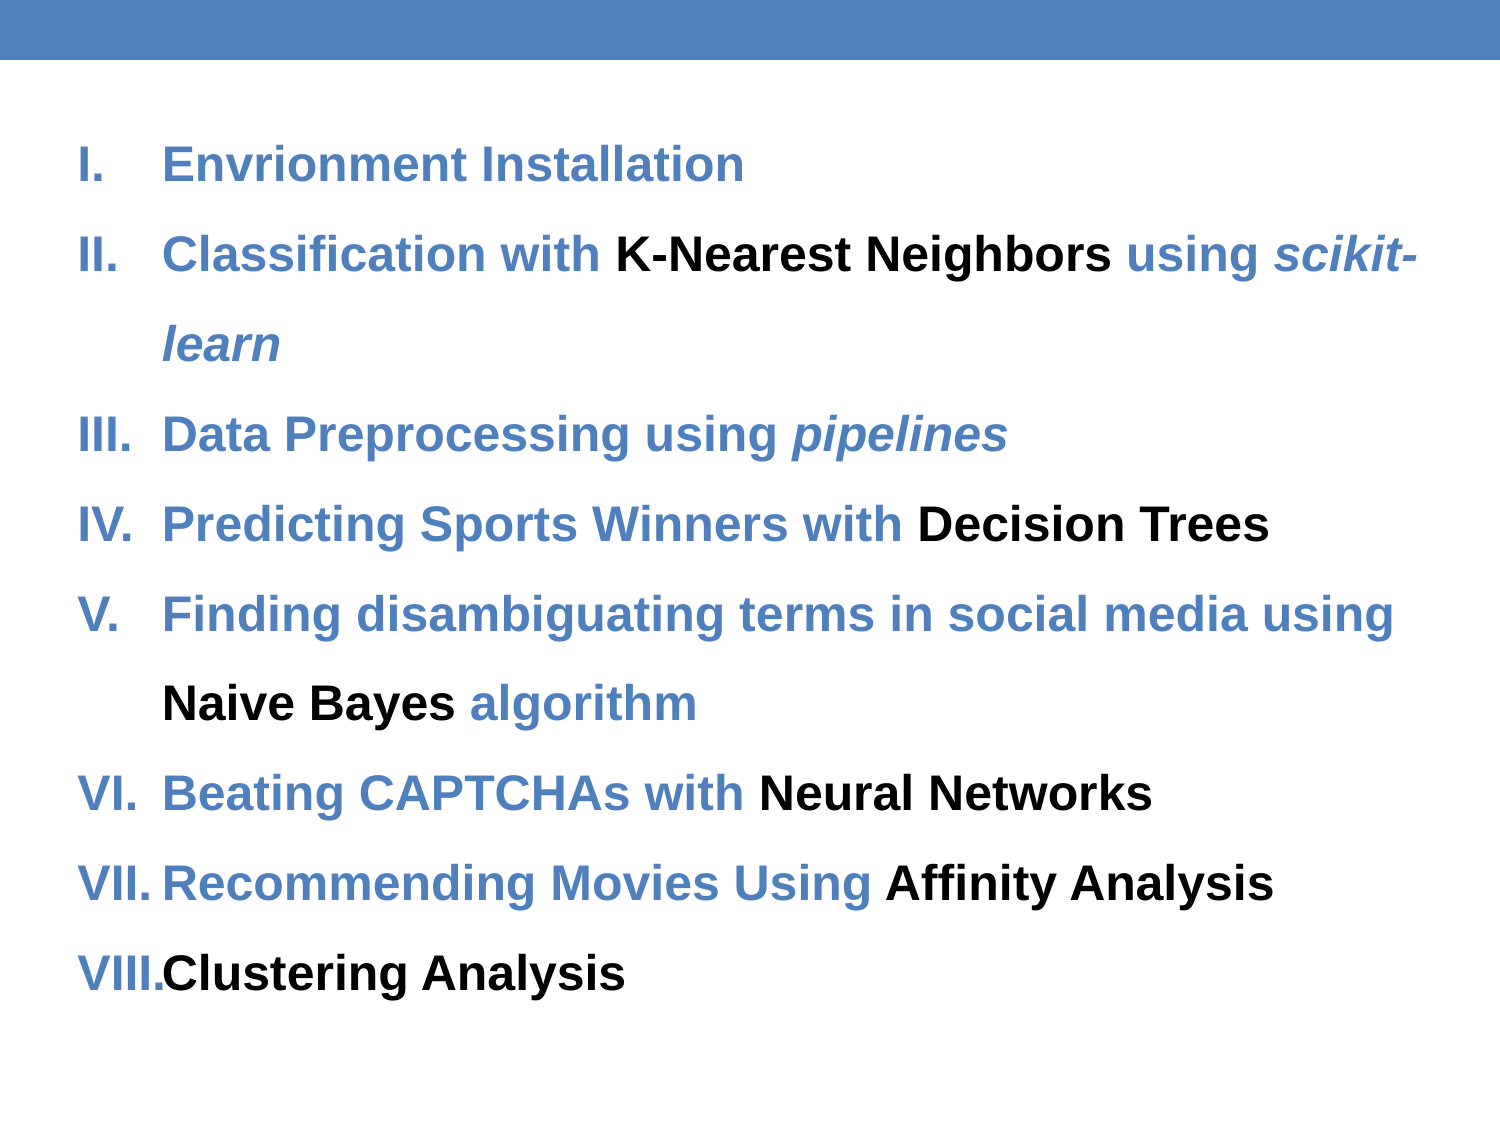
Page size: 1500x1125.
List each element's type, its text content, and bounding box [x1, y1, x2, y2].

list Envrionment Installation Classification with K-Nearest Neighbors using scikit-learn Data Preprocessing using pipelines Predicting Sports Winners with Decision Trees Finding disambiguating terms in social media using Naive Bayes algorithm Beating CAPTCHAs with Neural Networks Recommending Movies Using Affinity Analysis Clustering Analysis [62, 94, 1438, 1079]
